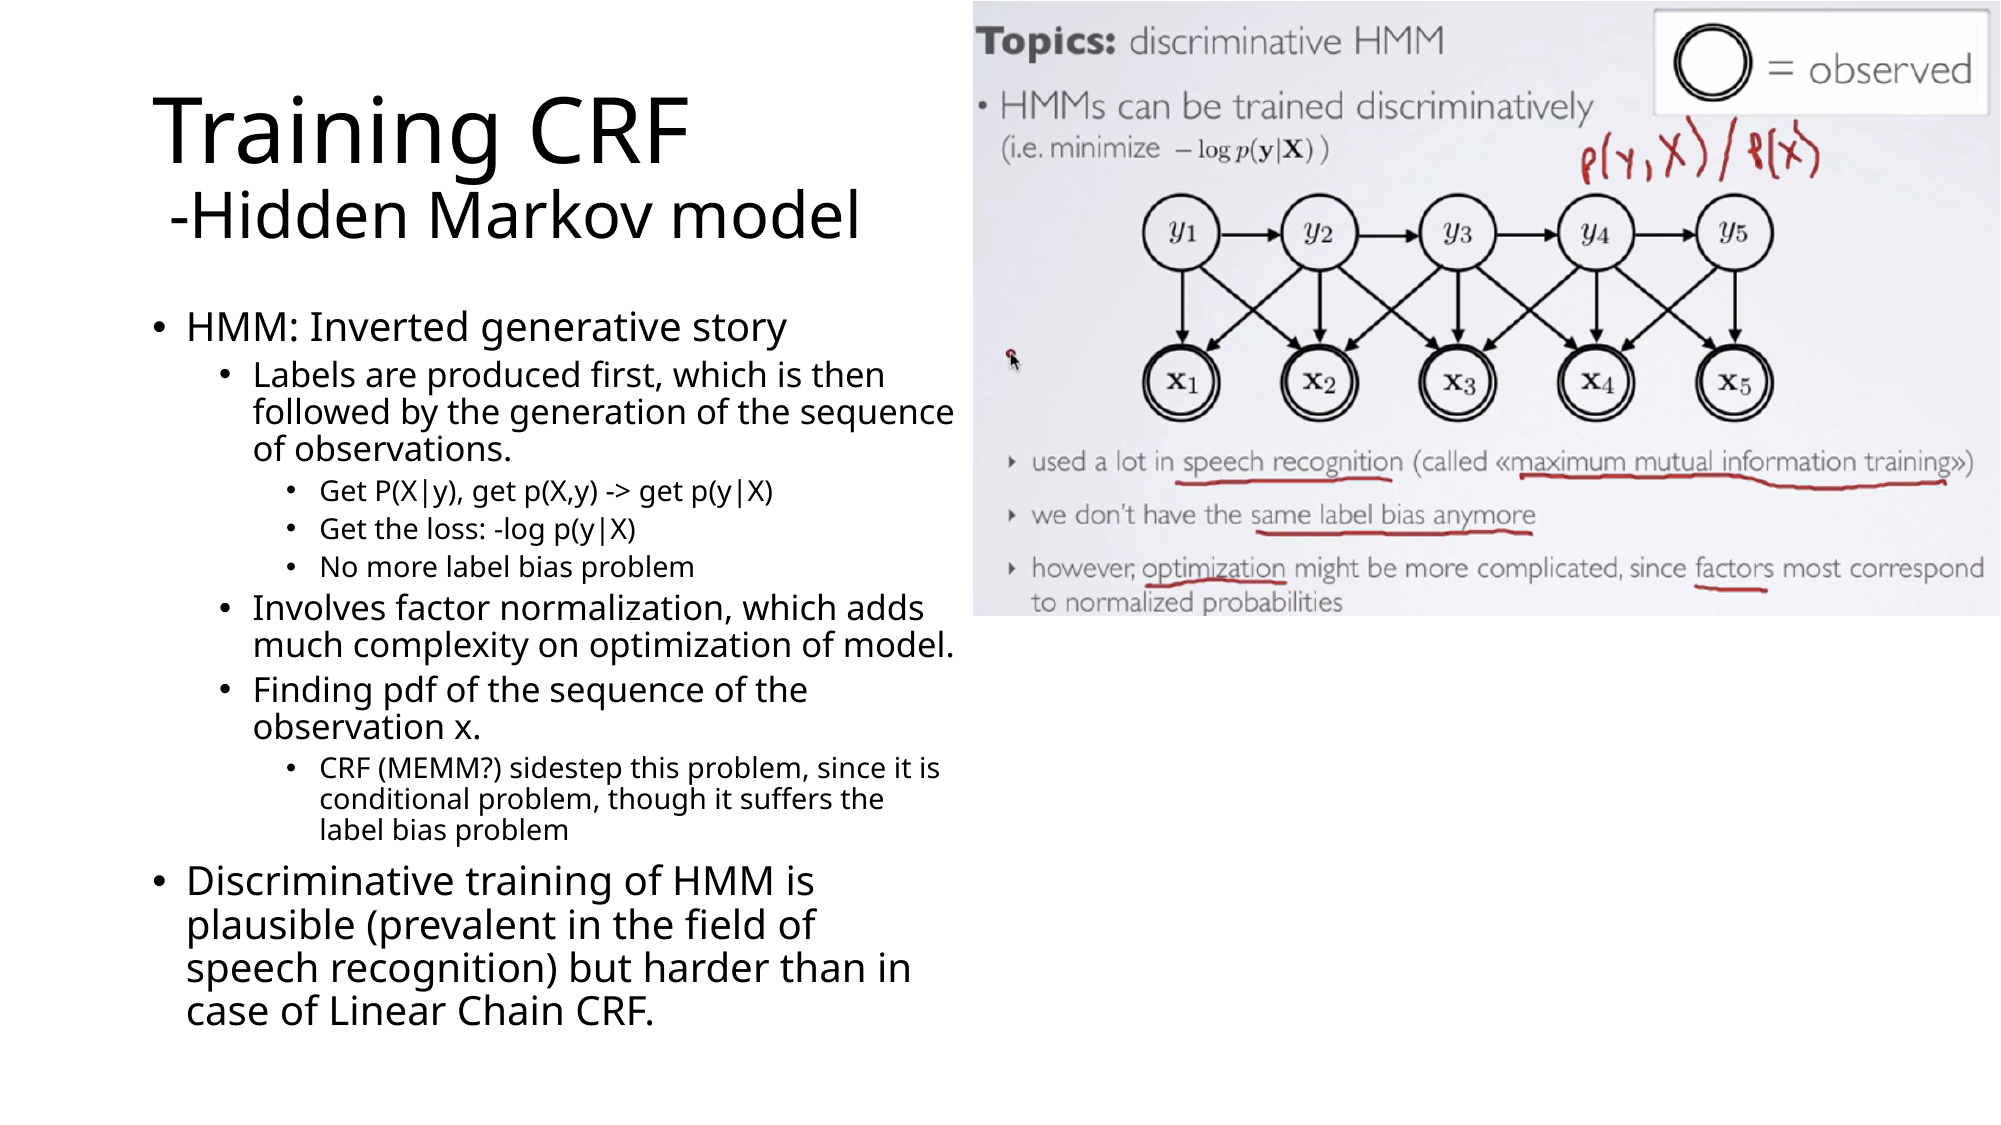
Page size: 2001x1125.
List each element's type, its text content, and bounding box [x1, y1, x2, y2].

title Training CRF -Hidden Markov model [137, 59, 973, 278]
picture [973, 1, 2000, 616]
list HMM: Inverted generative story Labels are produced first, which is then followed by the generation of the sequence of observations. Get P(X|y), get p(X,y) -> get p(y|X) Get the loss: -log p(y|X) No more label bias problem Involves factor normalization, which adds much complexity on optimization of model. Finding pdf of the sequence of the observation x. CRF (MEMM?) sidestep this problem, since it is conditional problem, though it suffers the label bias problem Discriminative training of HMM is plausible (prevalent in the field of speech recognition) but harder than in case of Linear Chain CRF. [137, 299, 973, 1069]
